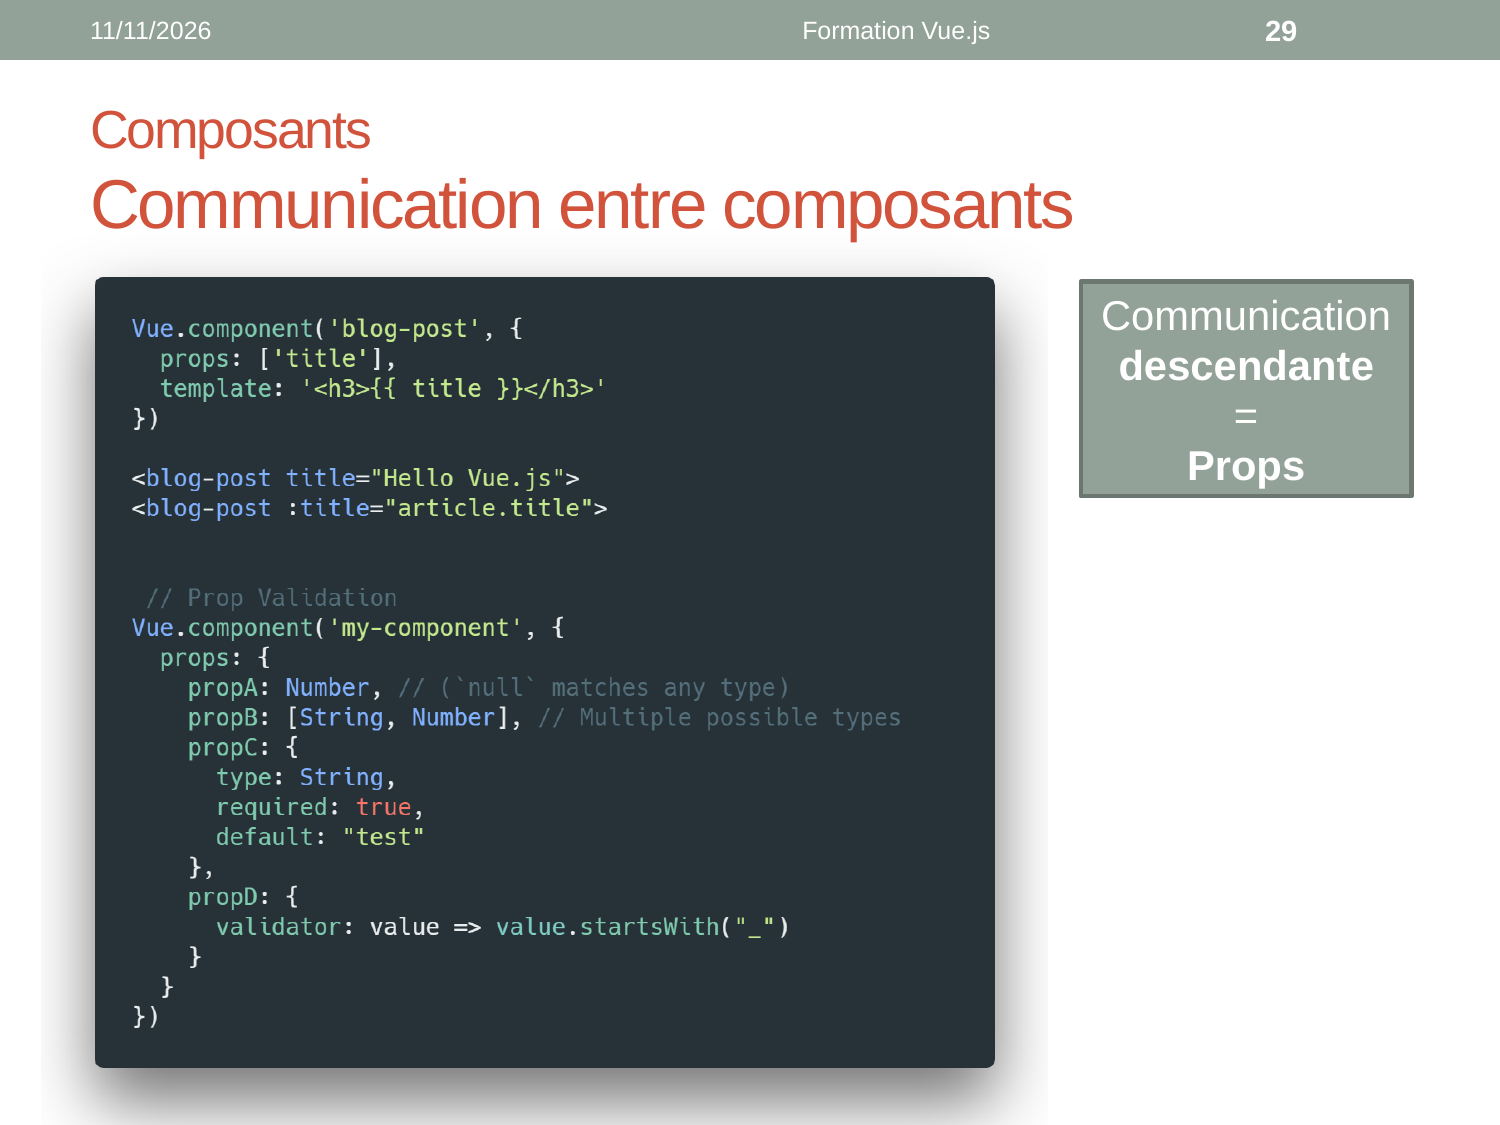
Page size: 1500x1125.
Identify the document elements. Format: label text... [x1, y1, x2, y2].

slide_number 29 [1250, 3, 1425, 57]
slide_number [75, 3, 550, 57]
text_box Communication descendante = Props [1079, 279, 1414, 498]
title Composants Communication entre composants [75, 87, 1425, 250]
footer Formation Vue.js [562, 3, 1238, 57]
picture [40, 196, 1048, 1125]
